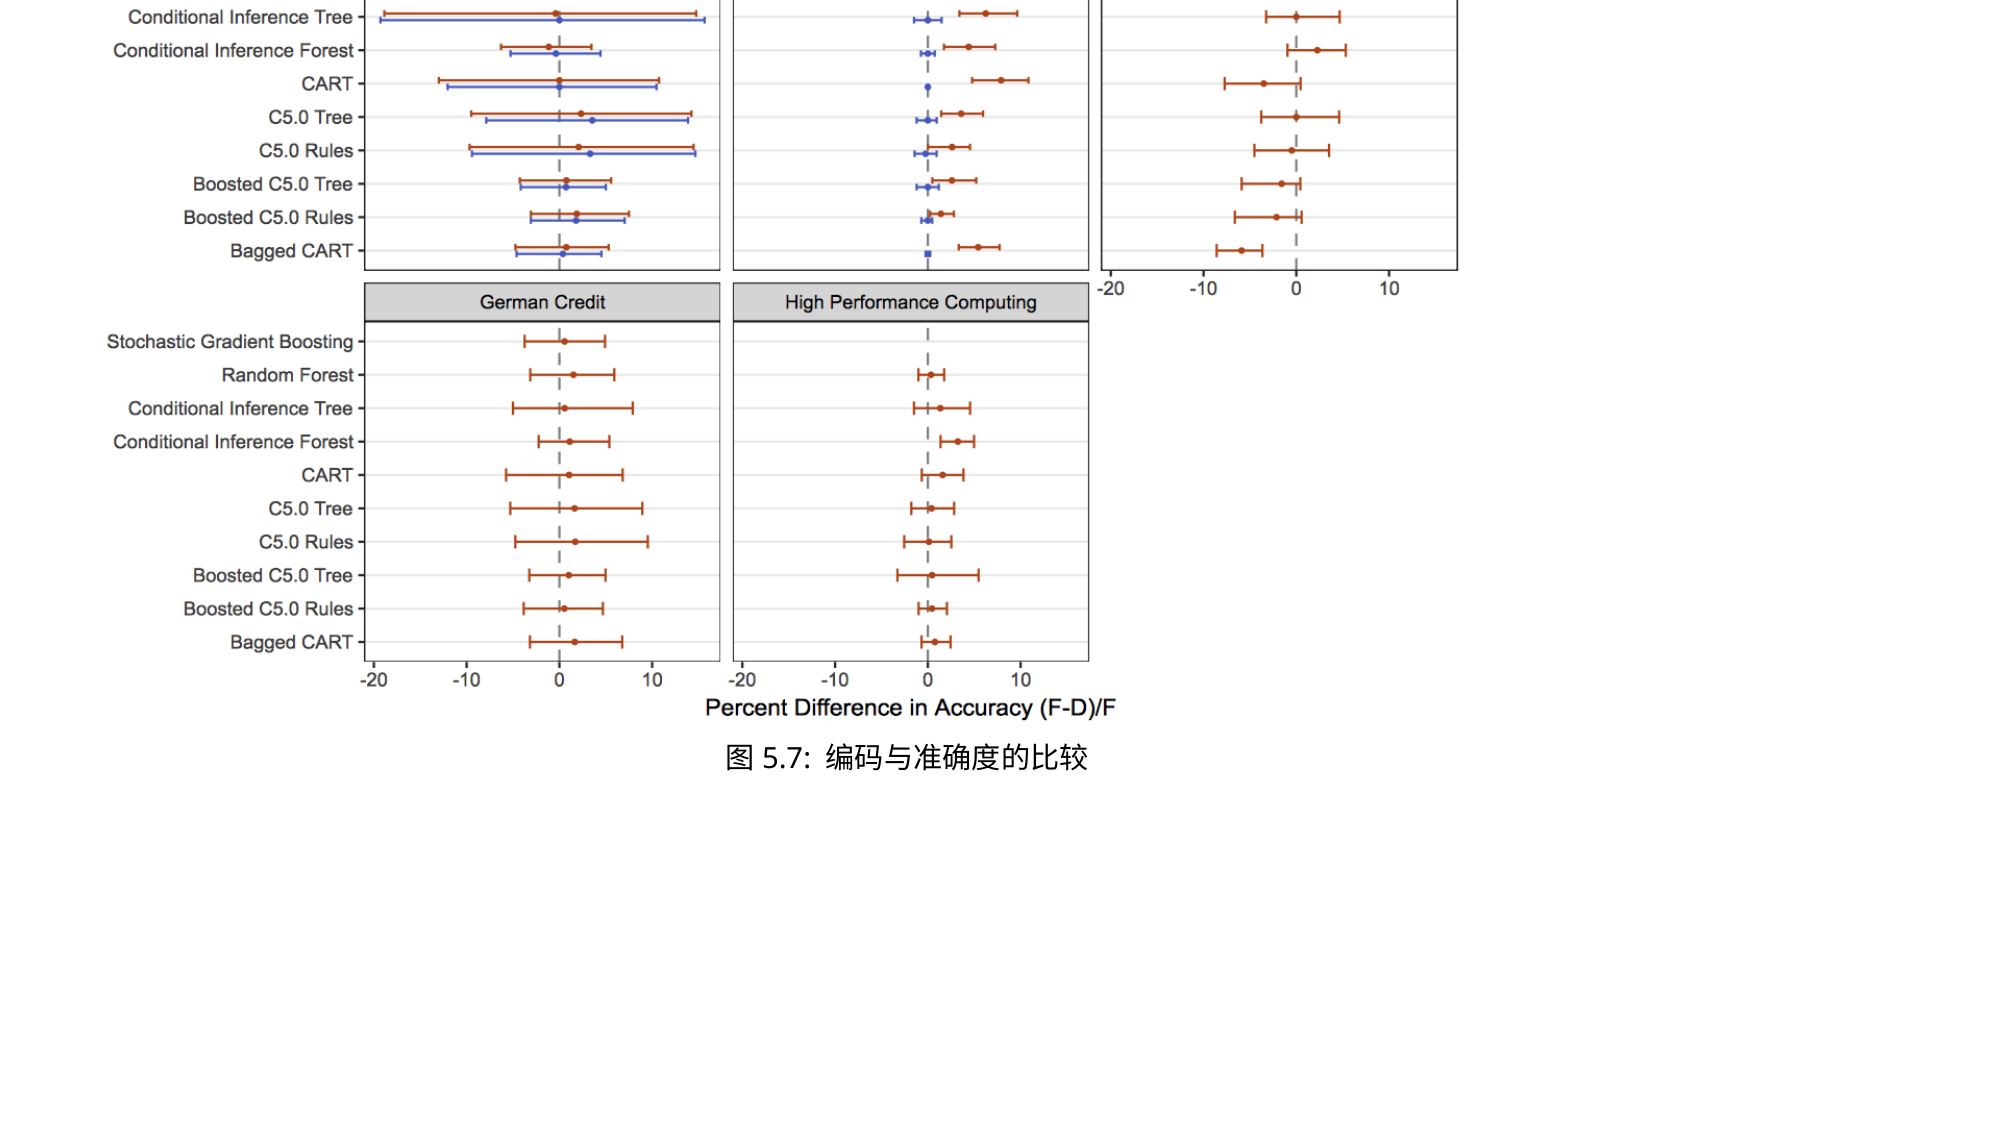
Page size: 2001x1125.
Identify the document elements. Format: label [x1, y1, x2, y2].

text_box [44, 0, 1503, 783]
